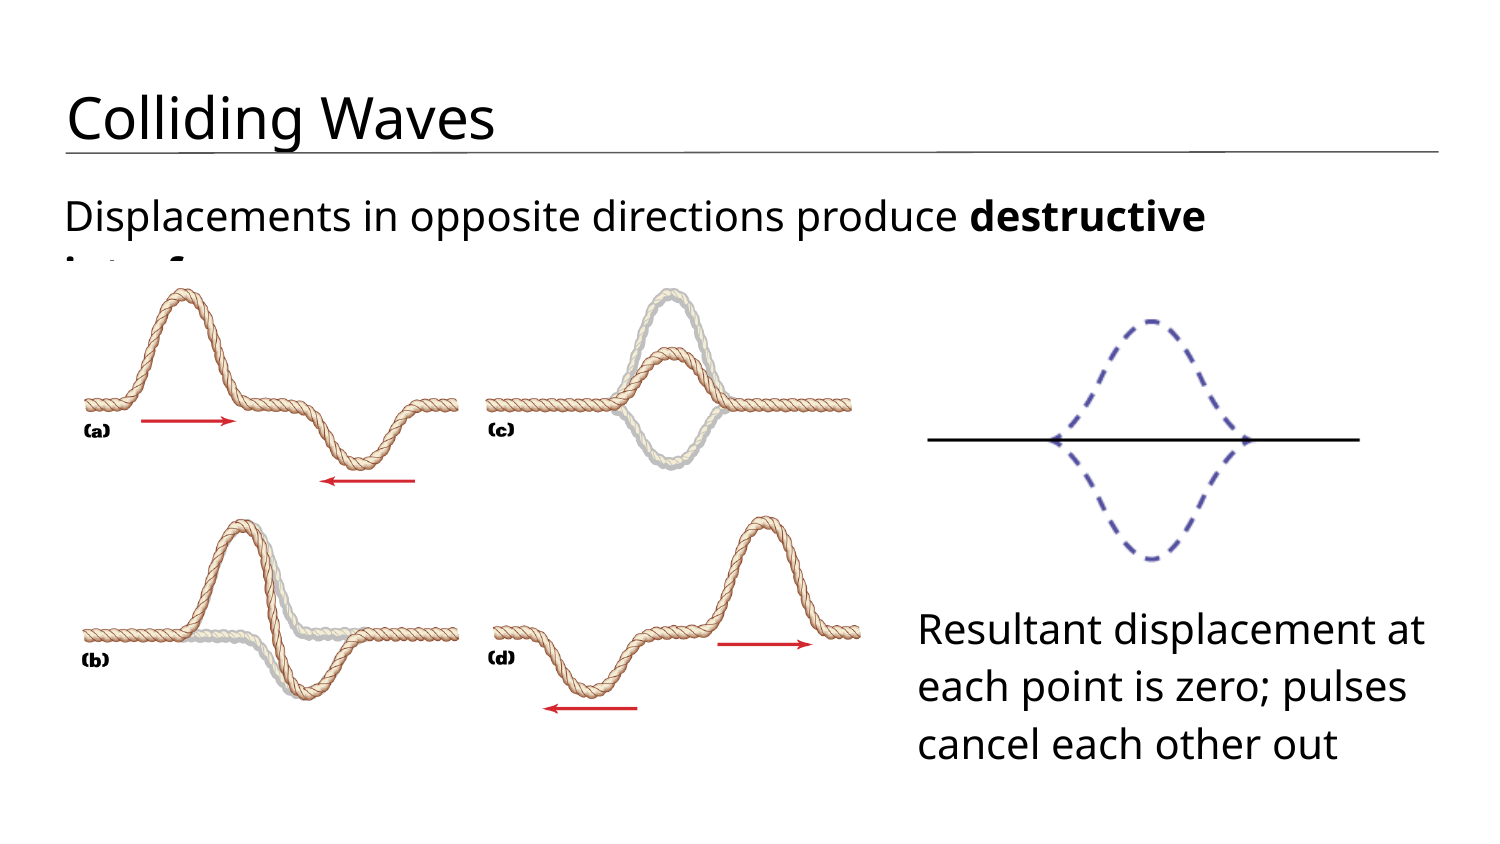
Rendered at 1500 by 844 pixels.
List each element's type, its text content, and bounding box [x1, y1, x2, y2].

text_box Resultant displacement at each point is zero; pulses cancel each other out [902, 580, 1498, 783]
picture [909, 285, 1382, 569]
picture [65, 261, 873, 733]
title Colliding Waves [51, 66, 1439, 167]
text_box Displacements in opposite directions produce destructive interference [49, 167, 1441, 313]
